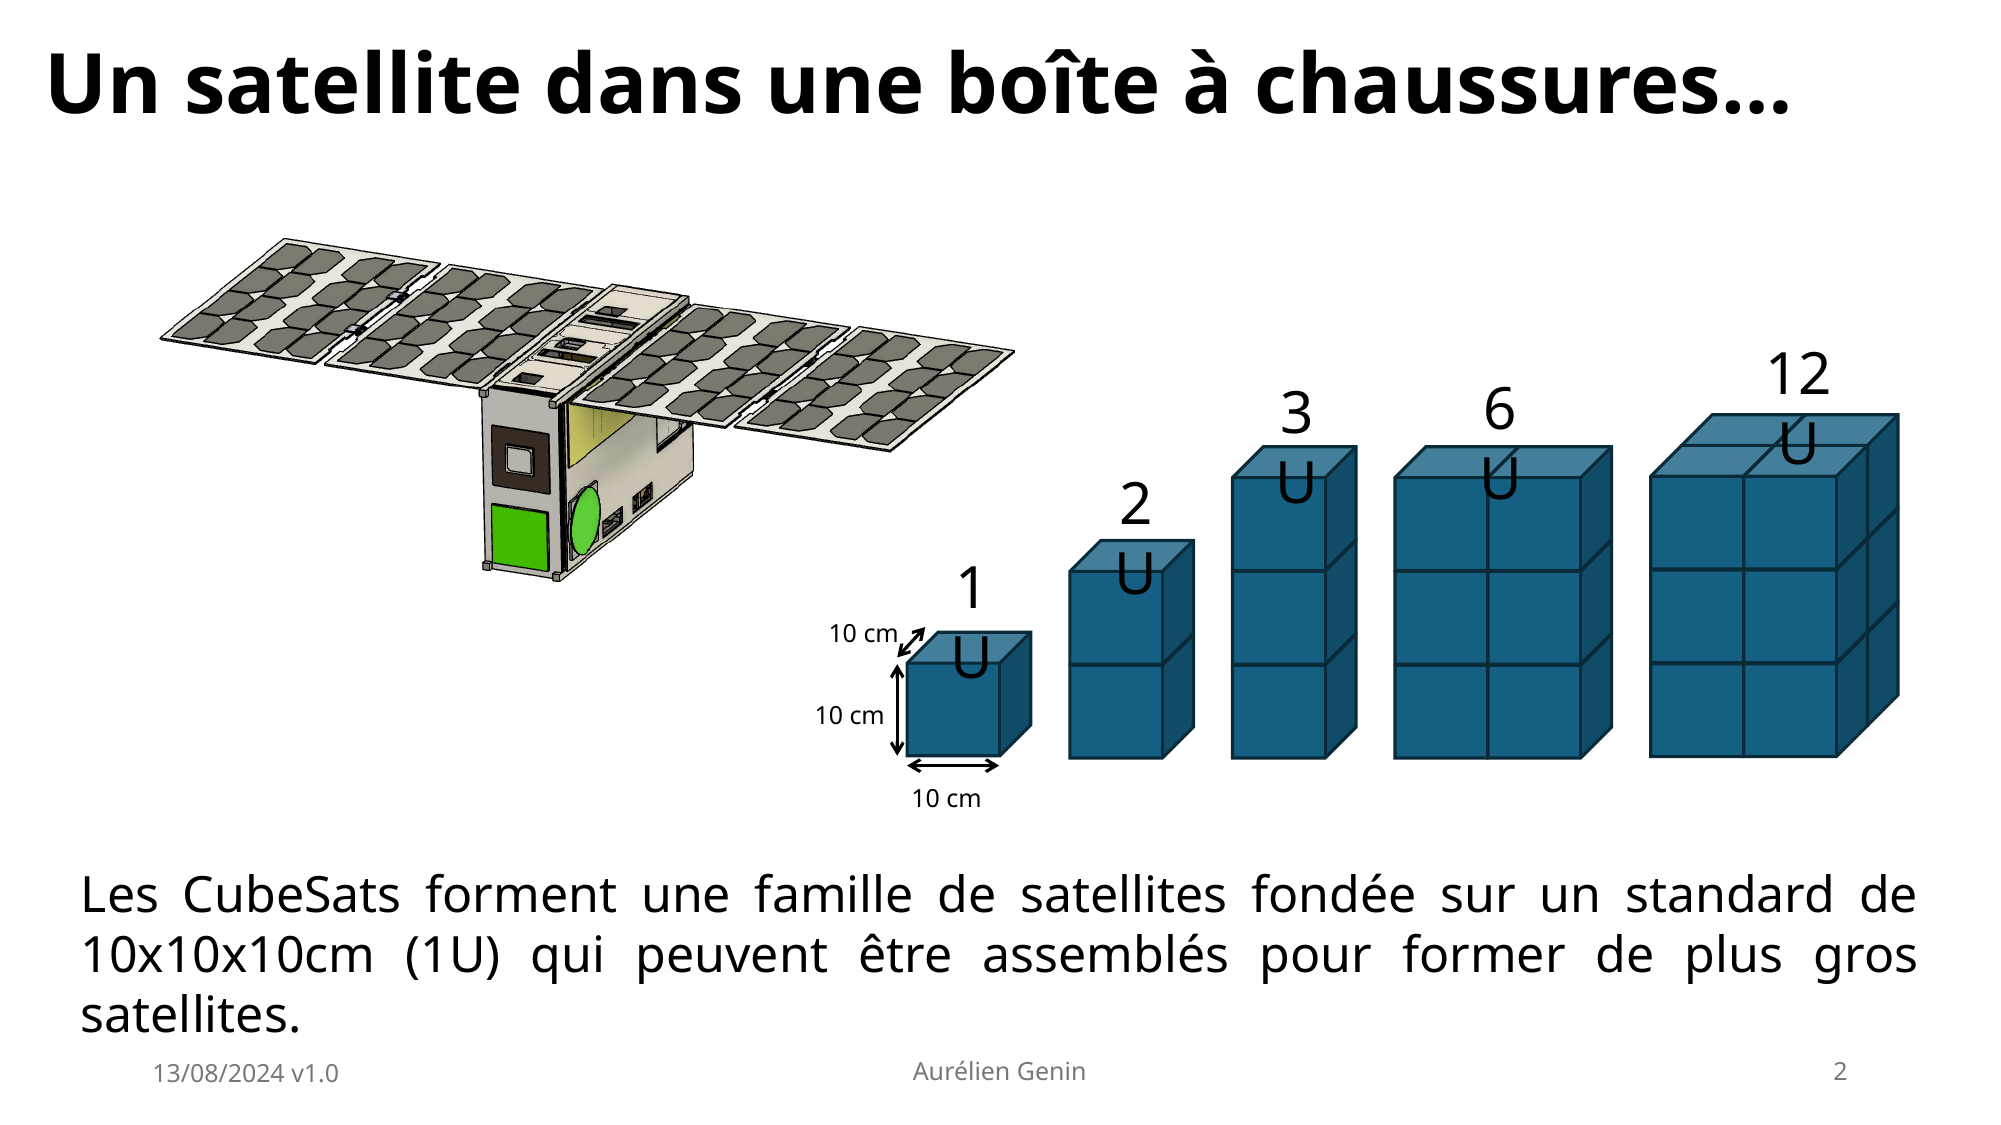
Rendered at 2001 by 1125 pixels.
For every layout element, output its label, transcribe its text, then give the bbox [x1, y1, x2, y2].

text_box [799, 327, 1899, 822]
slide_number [137, 1051, 588, 1103]
text_box Les CubeSats forment une famille de satellites fondée sur un standard de 10x10x10cm (1U) qui peuvent être assemblés pour former de plus gros satellites. [66, 855, 1934, 1051]
slide_number 2 [1412, 1051, 1863, 1103]
picture [82, 153, 1046, 622]
text_box Un satellite dans une boîte à chaussures… [30, 22, 1898, 138]
footer Aurélien Genin [662, 1051, 1338, 1103]
